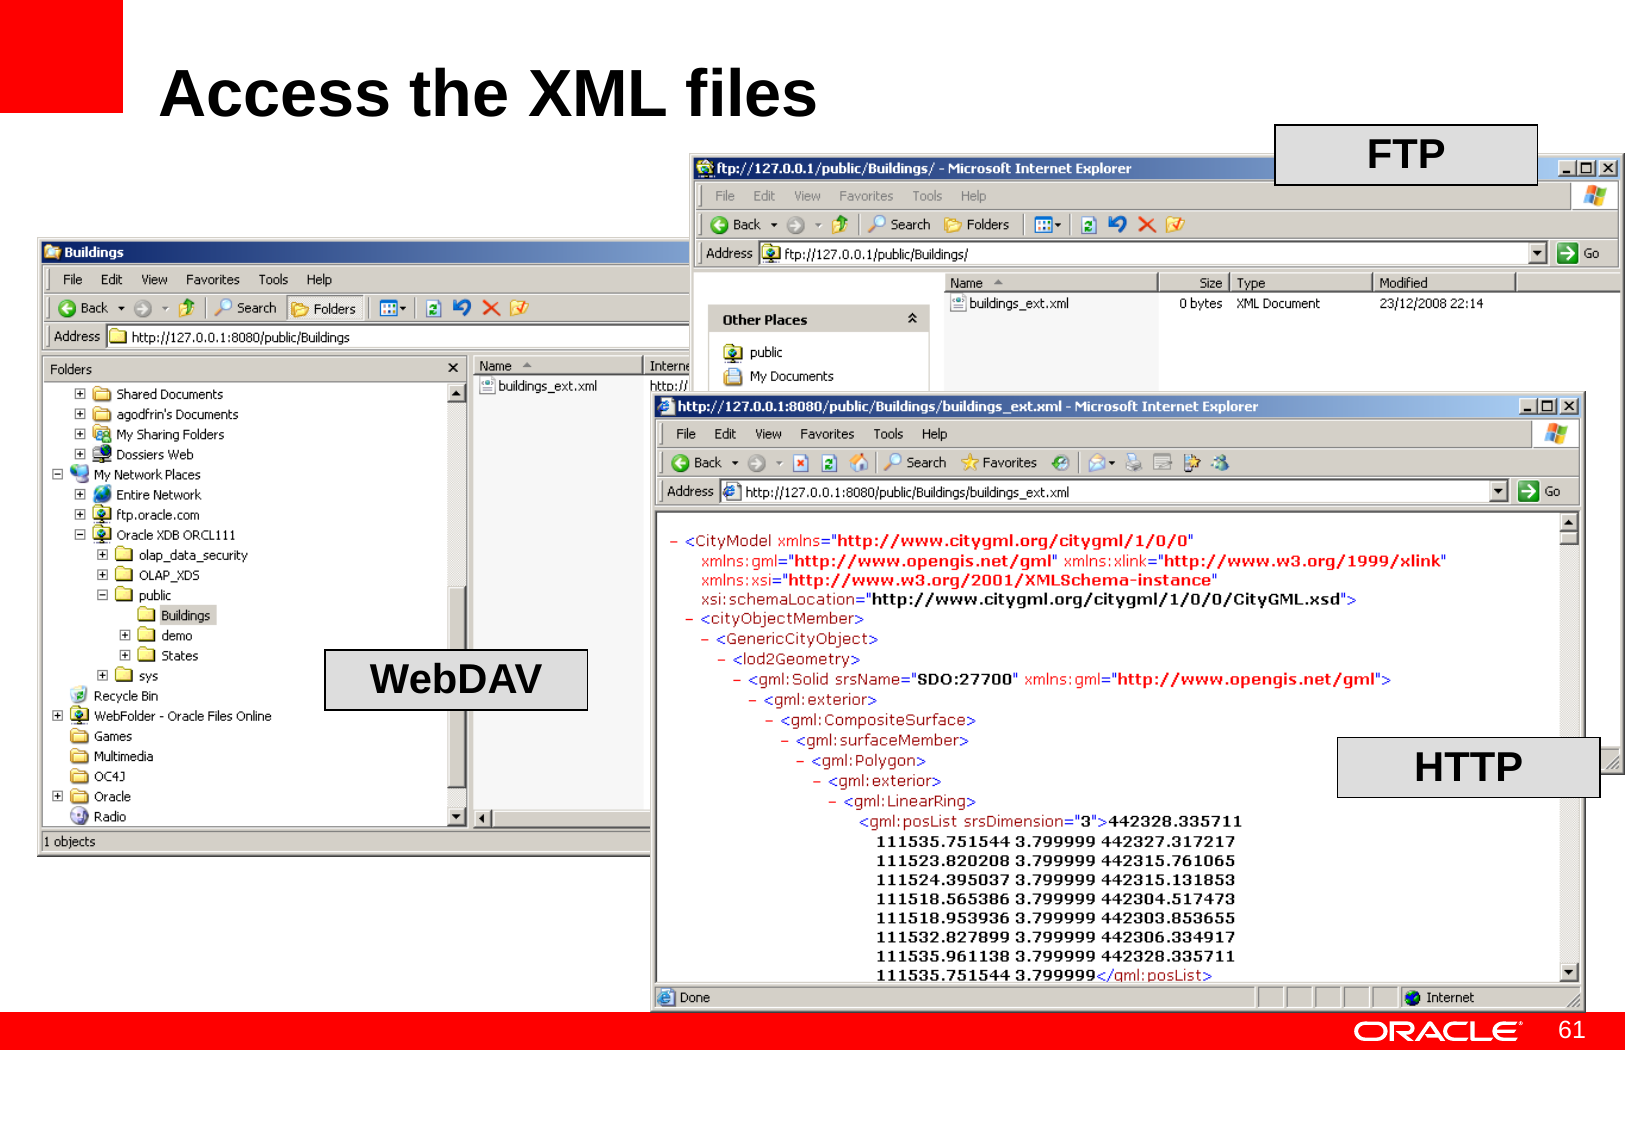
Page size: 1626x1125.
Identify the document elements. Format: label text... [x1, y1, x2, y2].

title Access the XML files [157, 49, 1506, 205]
picture [0, 0, 123, 113]
picture [0, 153, 1625, 1050]
text_box FTP [1275, 124, 1538, 152]
text_box HTTP [1590, 784, 1600, 798]
